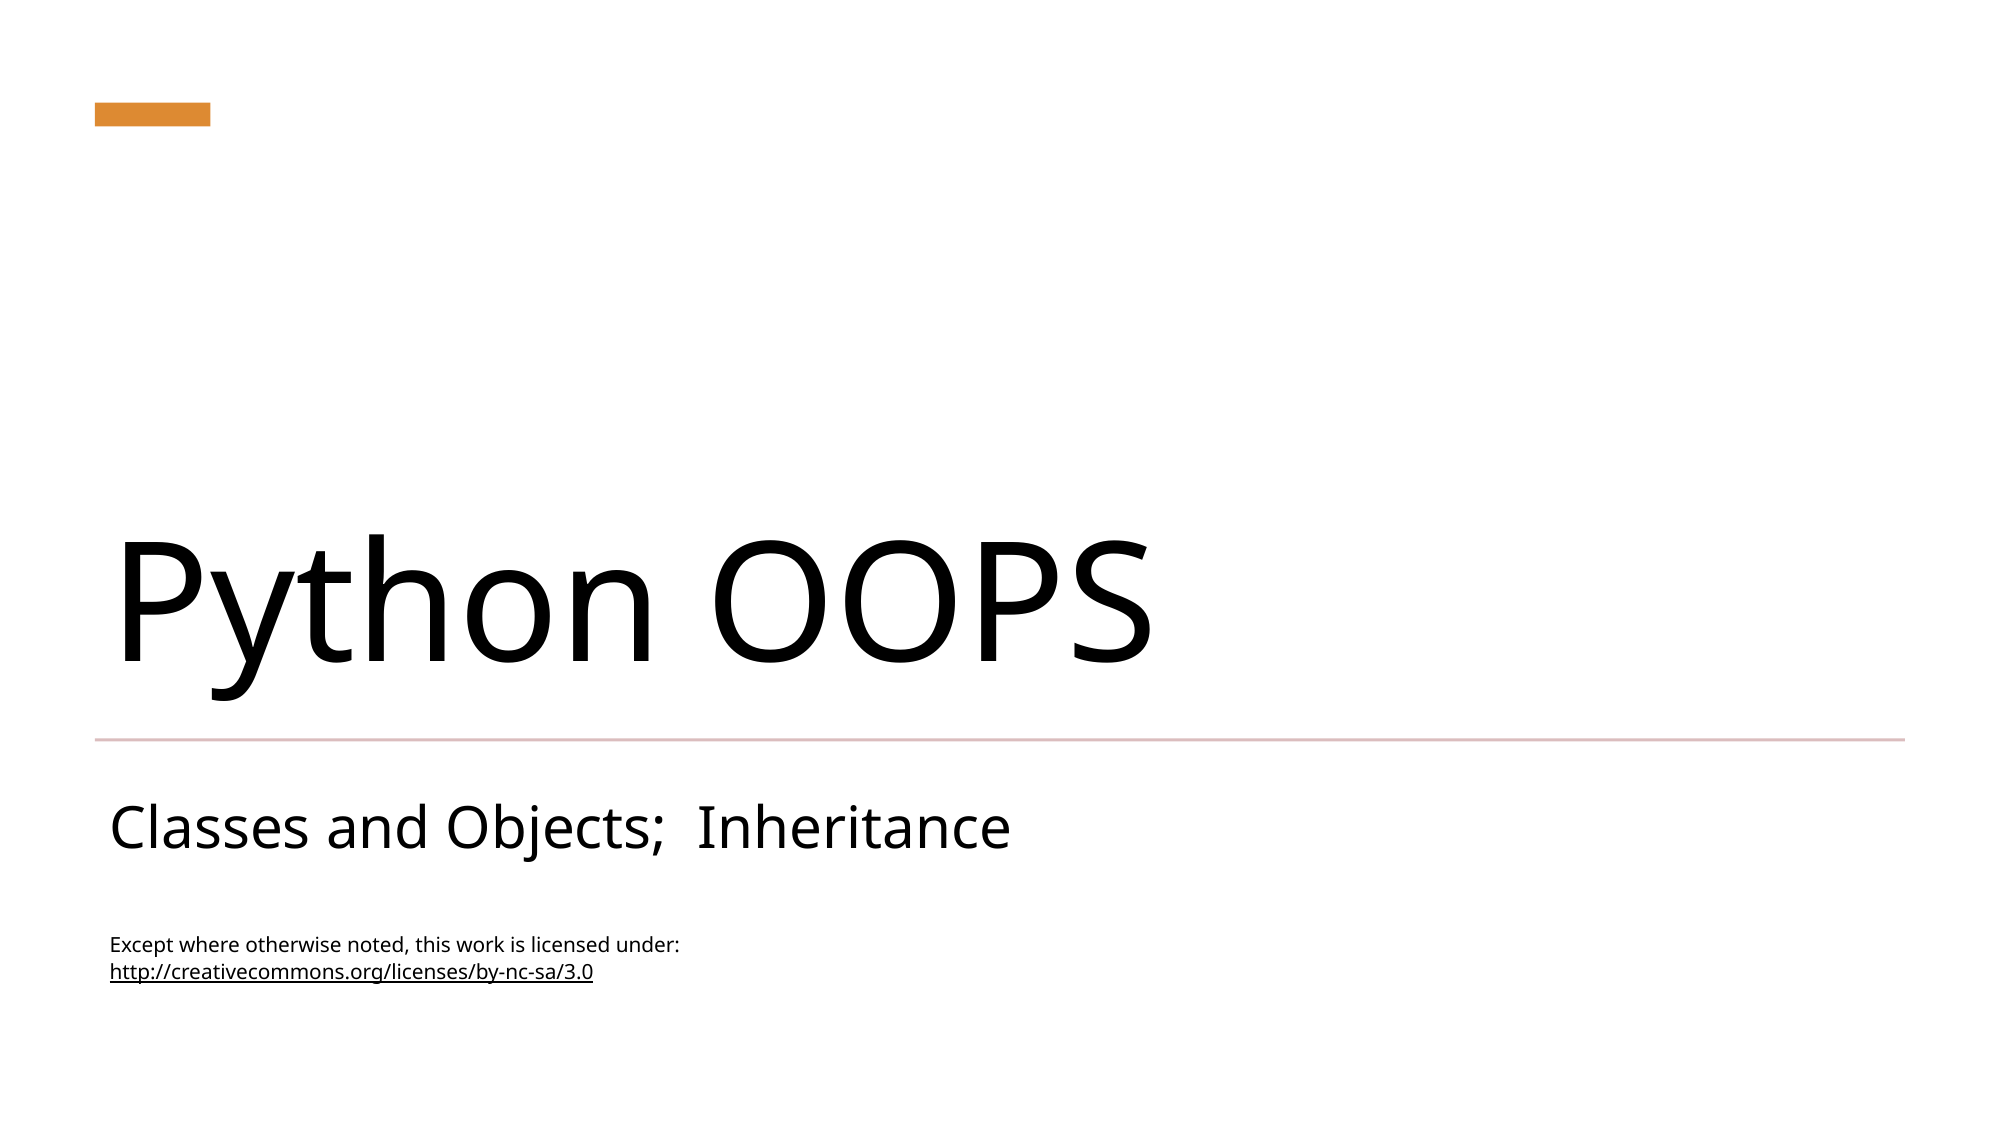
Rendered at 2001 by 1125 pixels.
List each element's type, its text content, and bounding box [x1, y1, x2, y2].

title Python OOPS [94, 184, 1905, 705]
subtitle Classes and Objects; Inheritance Except where otherwise noted, this work is licensed under: http://creativecommons.org/licenses/by-nc-sa/3.0 [94, 775, 1905, 1019]
